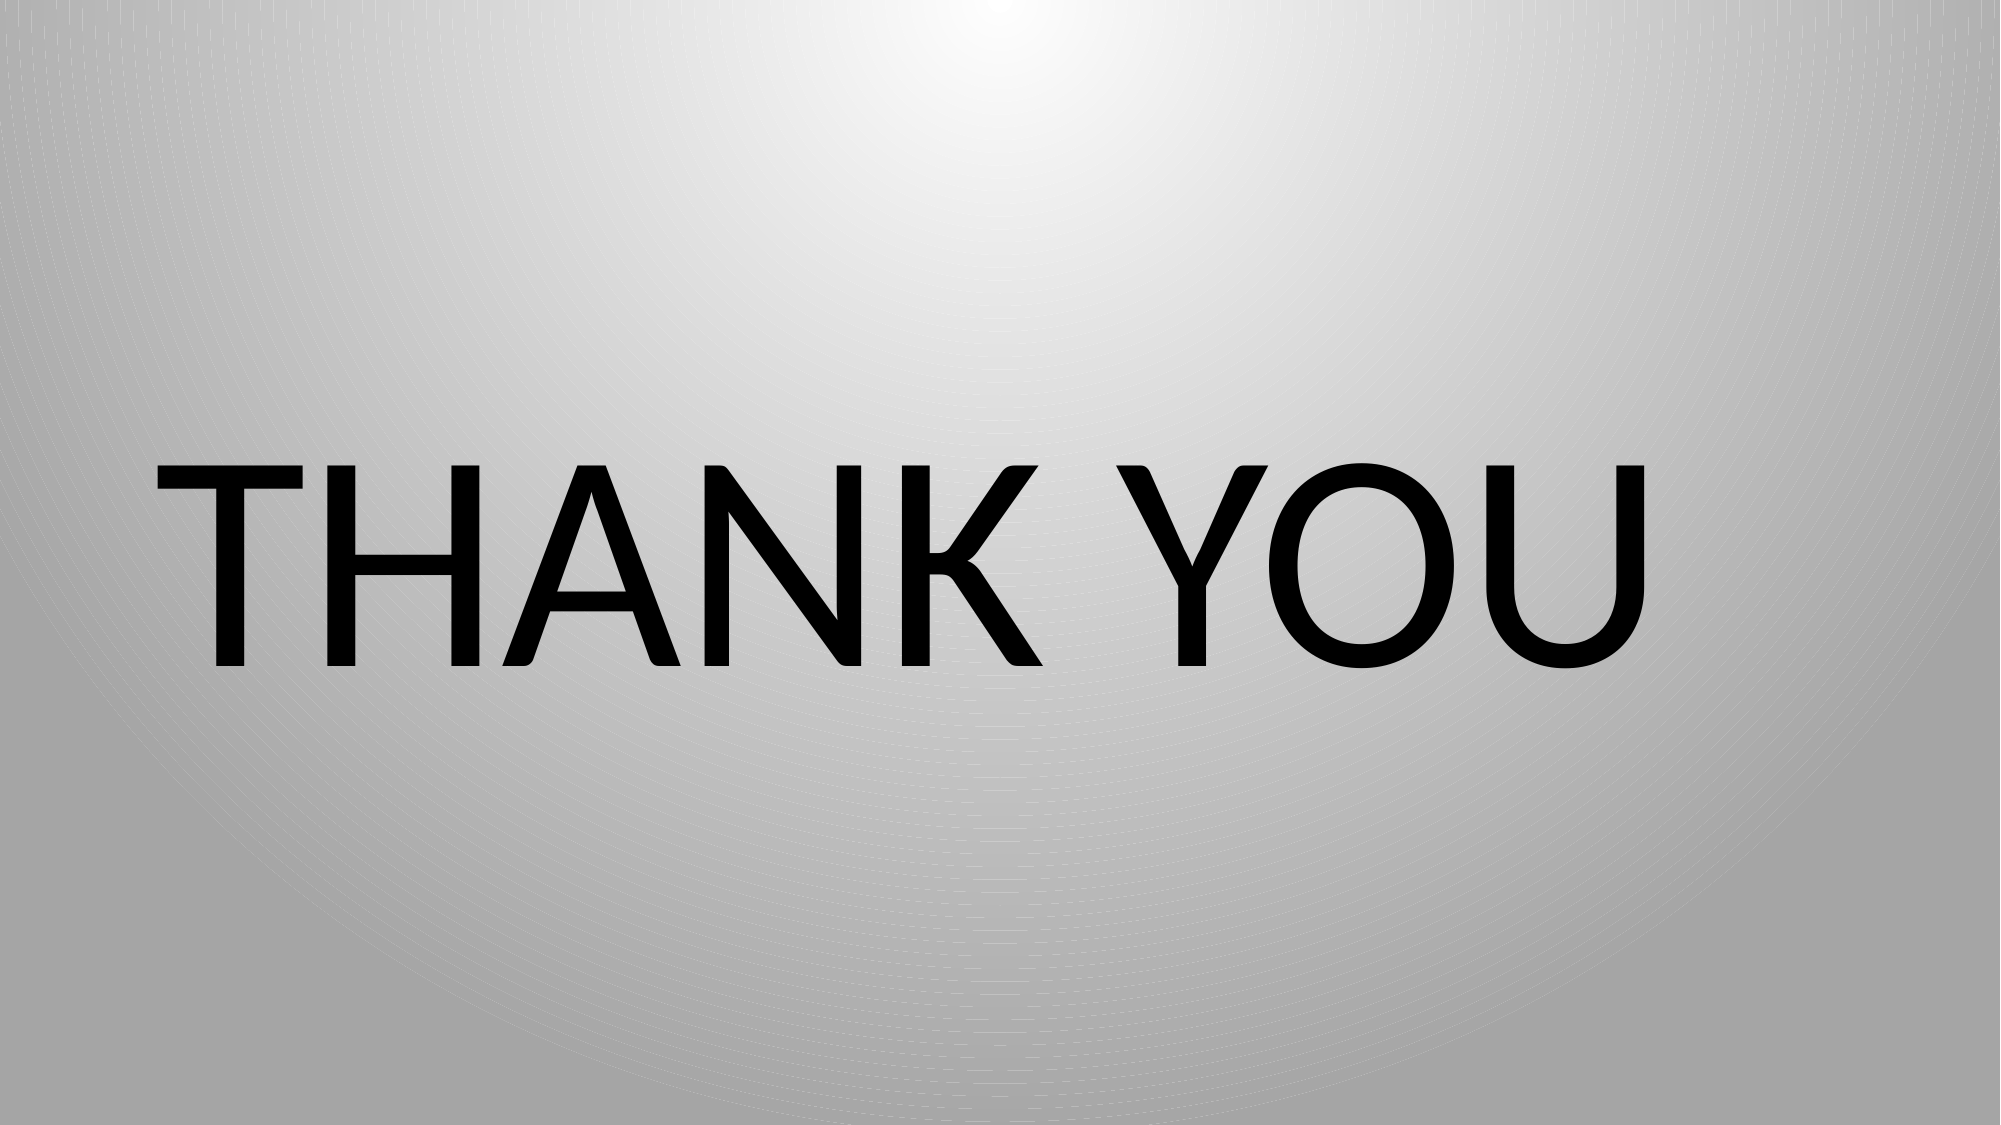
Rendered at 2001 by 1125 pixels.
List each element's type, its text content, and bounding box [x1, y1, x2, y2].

text_box THANK YOU [139, 346, 1987, 737]
